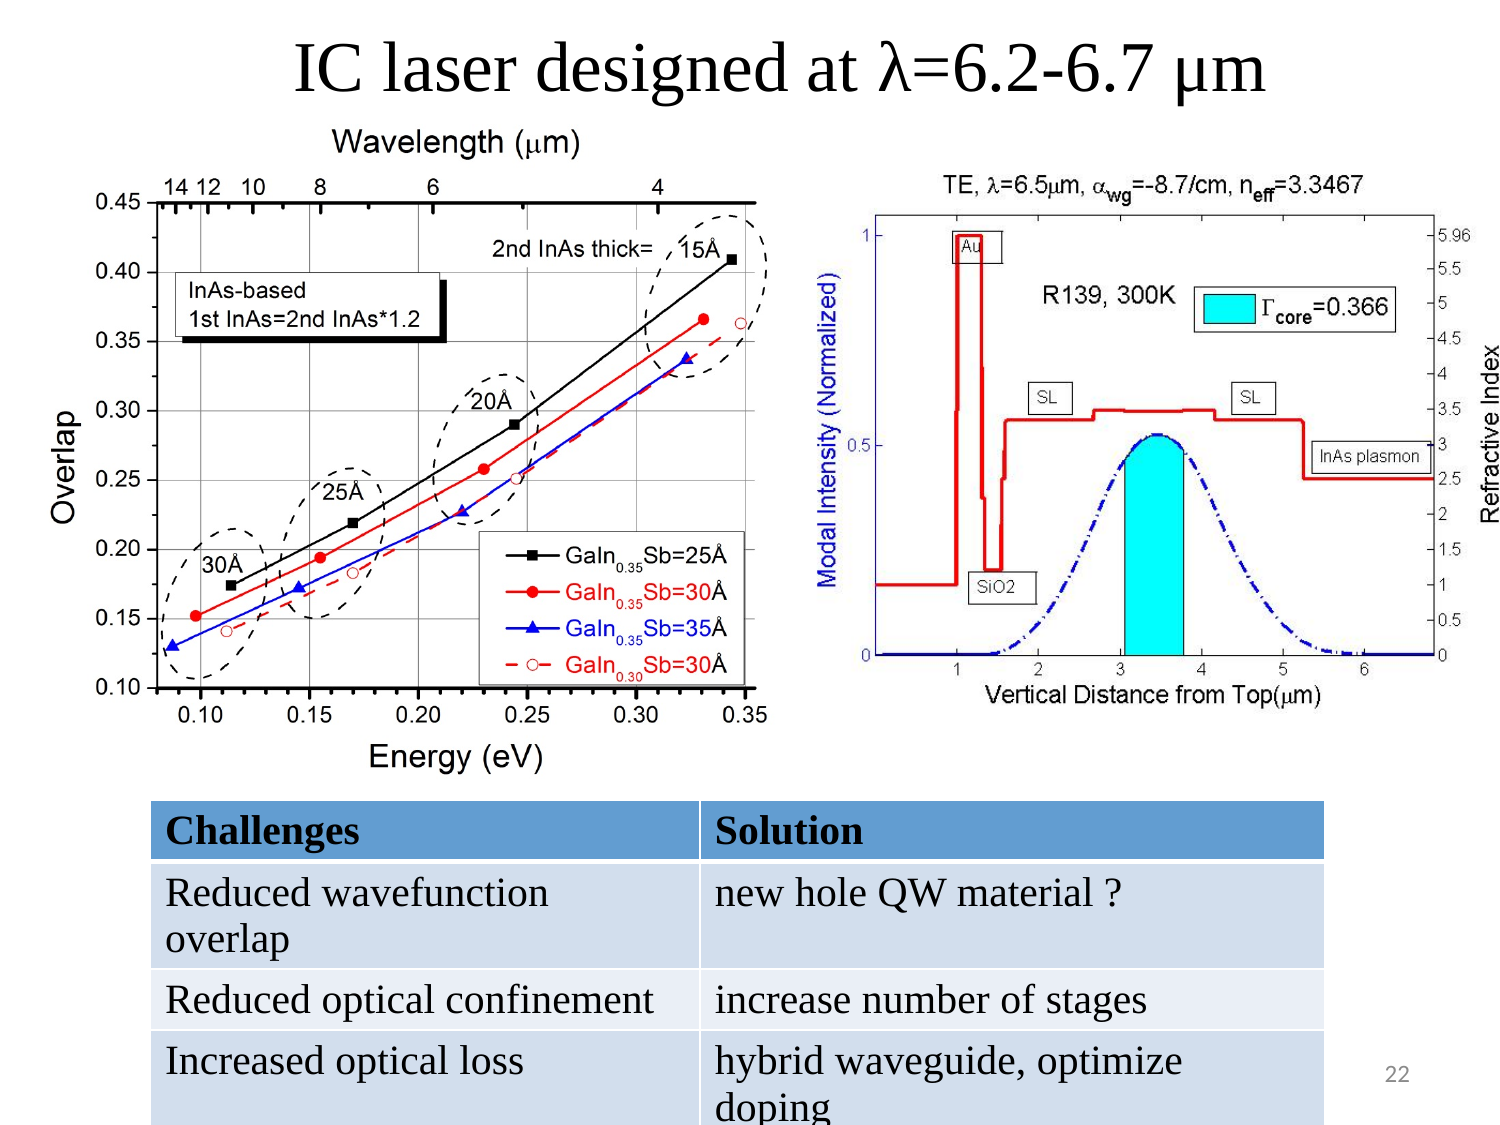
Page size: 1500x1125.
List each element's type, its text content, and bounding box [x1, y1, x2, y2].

table_header Challenges [151, 810, 699, 859]
table_cell hybrid waveguide, optimize doping [701, 1031, 1324, 1125]
table_cell Reduced wavefunction overlap [151, 864, 699, 968]
table_cell new hole QW material ? [701, 864, 1324, 968]
title IC laser designed at λ=6.2-6.7 μm [76, 12, 1500, 174]
table_cell Increased optical loss [151, 1031, 699, 1125]
table_header Solution [701, 801, 1324, 859]
slide_number 22 [1326, 1042, 1425, 1103]
picture [0, 124, 1500, 801]
table_cell increase number of stages [701, 970, 1324, 1029]
table_cell Reduced optical confinement [151, 970, 699, 1029]
